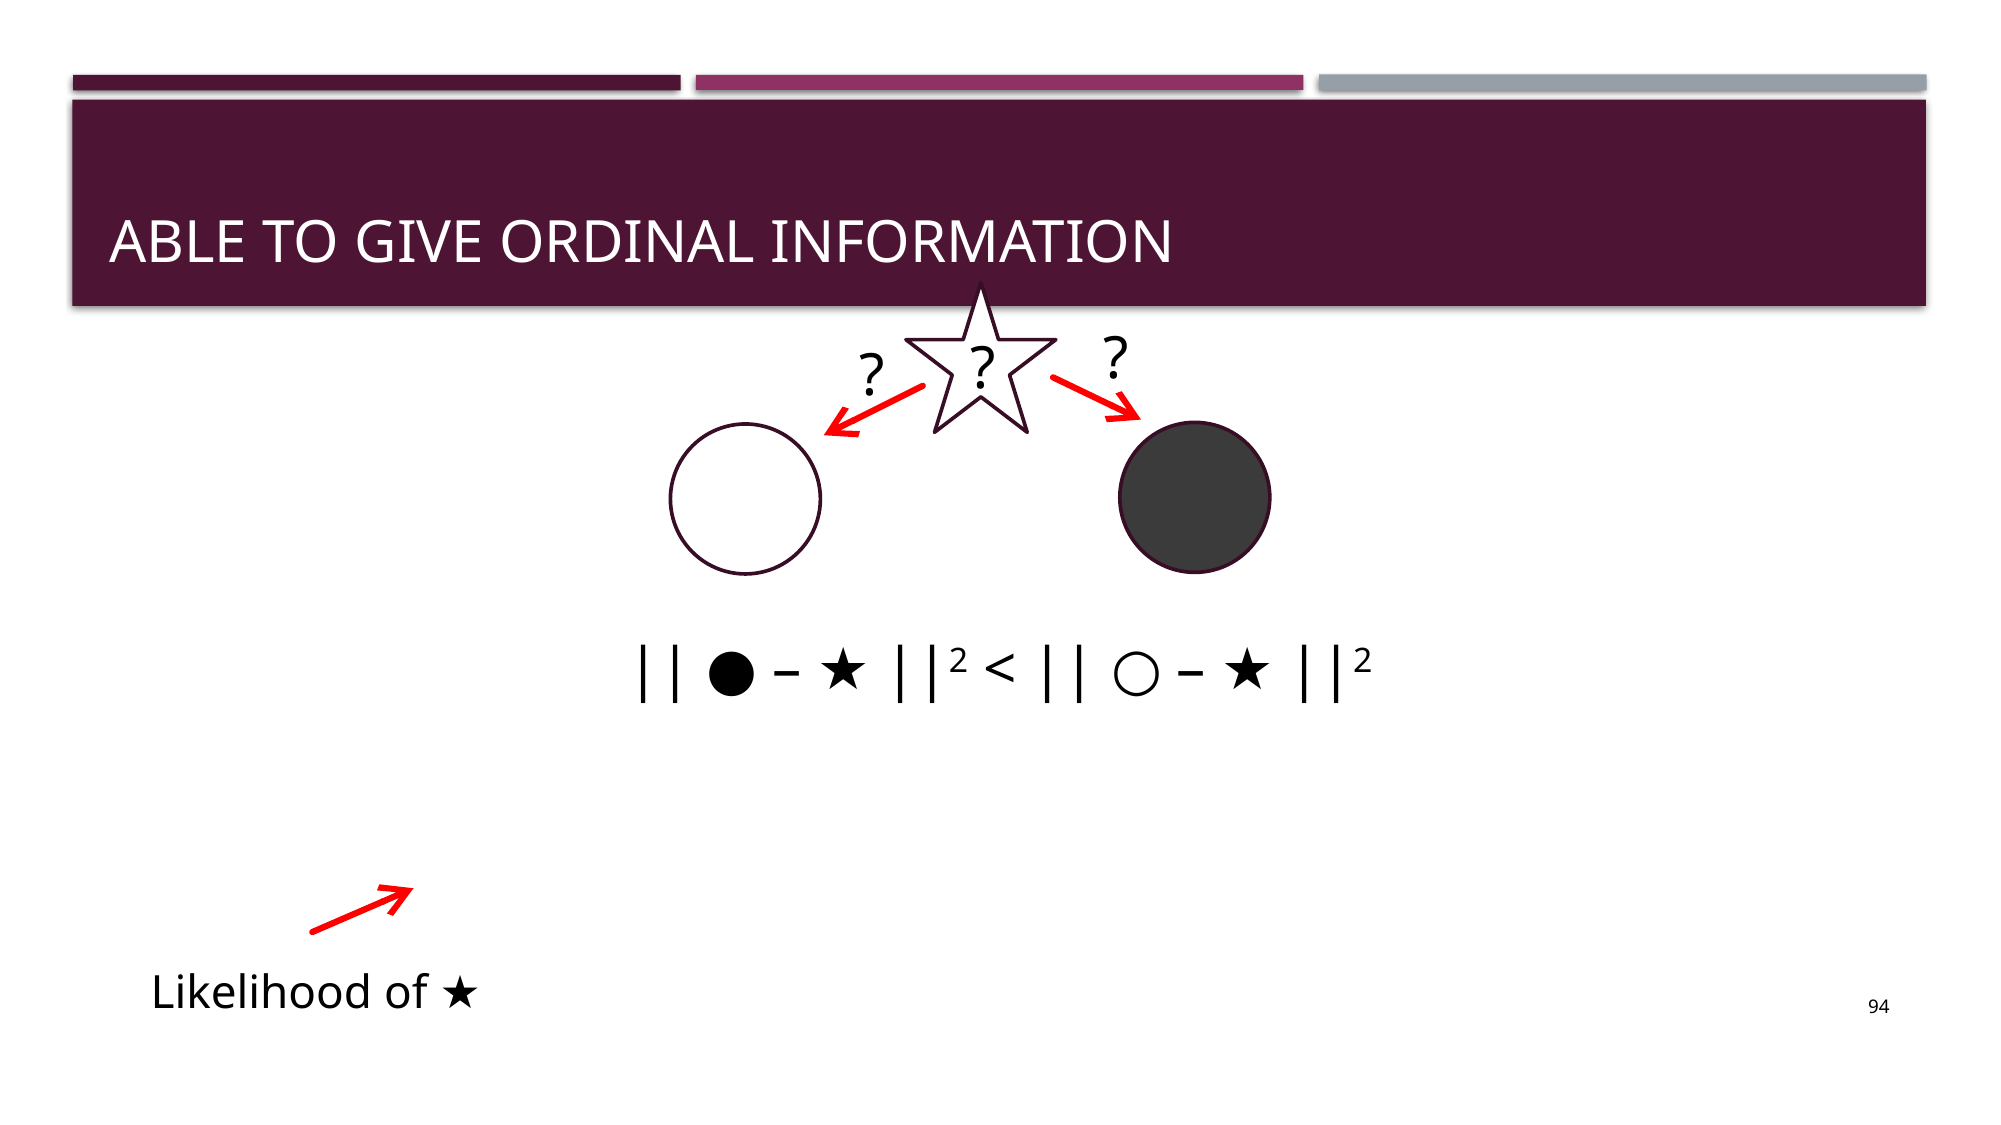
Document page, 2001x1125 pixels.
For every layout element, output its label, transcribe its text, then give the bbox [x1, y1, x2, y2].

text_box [823, 385, 924, 436]
text_box ? [956, 322, 1012, 408]
text_box [1117, 420, 1272, 575]
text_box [311, 887, 414, 933]
text_box ? [1088, 312, 1144, 378]
text_box [668, 422, 823, 576]
text_box [904, 337, 970, 434]
text_box [966, 280, 996, 322]
text_box ? [844, 329, 900, 383]
text_box Likelihood of ★ [125, 961, 506, 1040]
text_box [1052, 376, 1142, 421]
title Able to give ordinal information [94, 119, 1904, 282]
text_box [992, 337, 1058, 434]
slide_number 94 [1732, 977, 1905, 1037]
